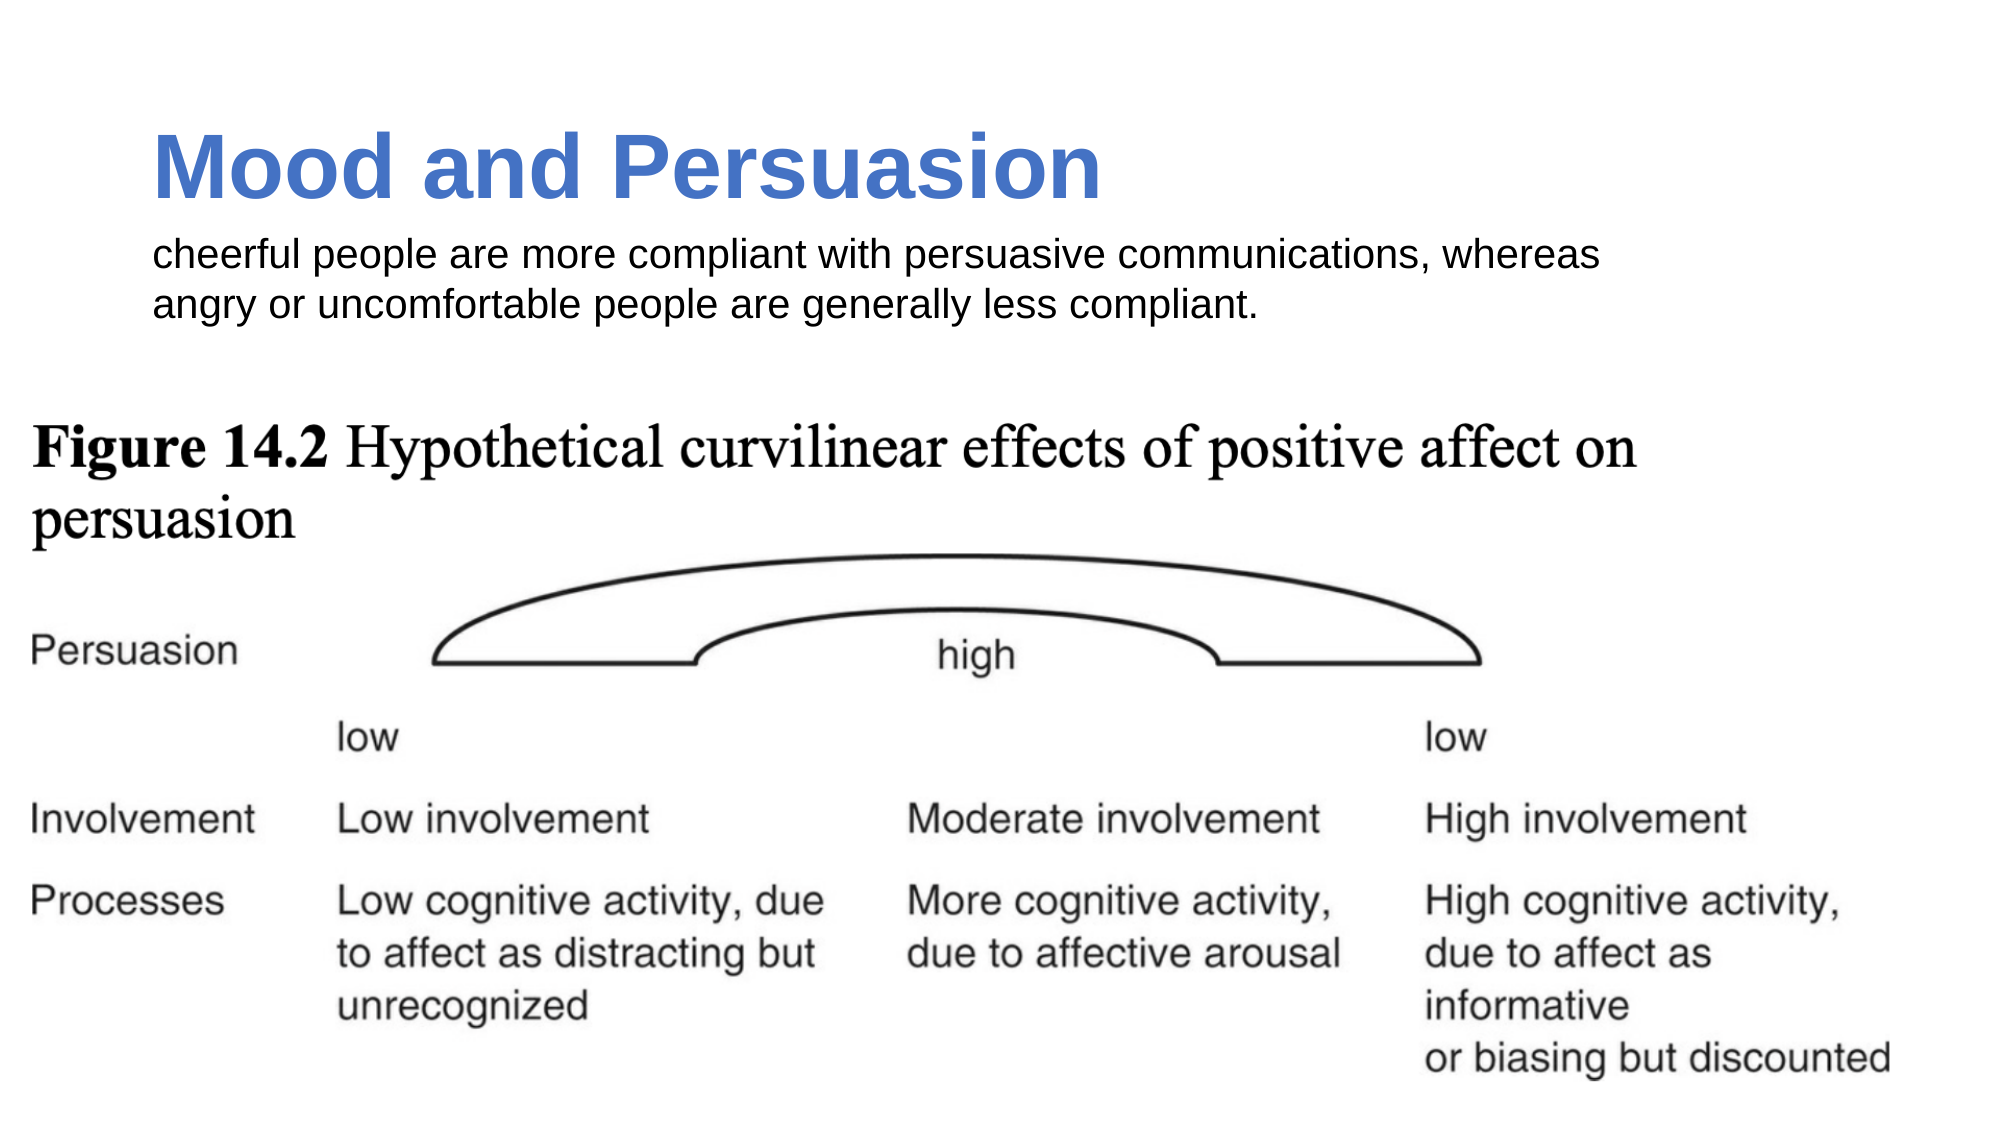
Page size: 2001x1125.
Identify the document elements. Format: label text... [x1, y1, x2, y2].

picture [5, 399, 2000, 1125]
text_box cheerful people are more compliant with persuasive communications, whereas angry or uncomfortable people are generally less compliant. [137, 219, 1699, 334]
title Mood and Persuasion [137, 59, 1863, 278]
